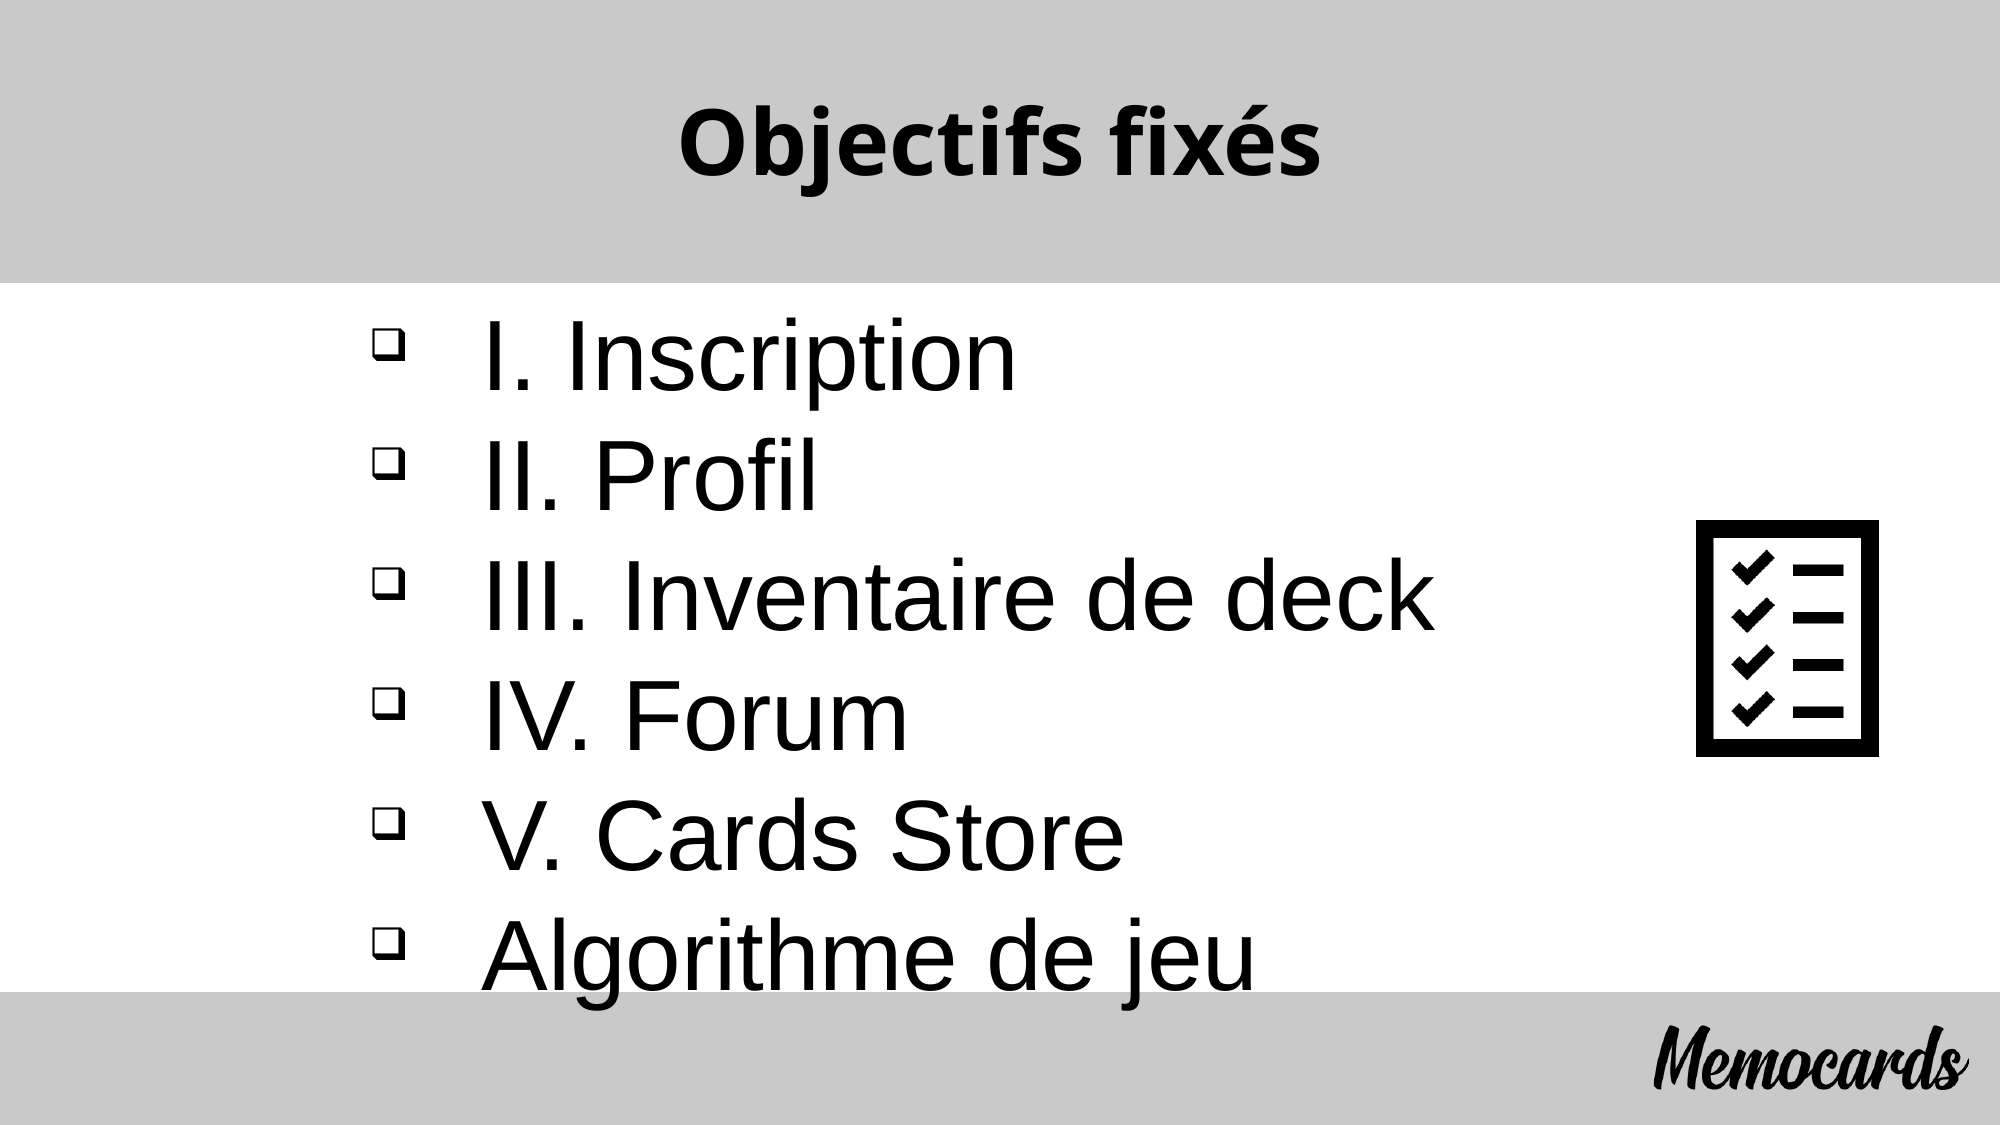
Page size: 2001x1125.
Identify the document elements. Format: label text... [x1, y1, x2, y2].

text_box I. Inscription II. Profil III. Inventaire de deck IV. Forum V. Cards Store Algorithme de jeu [354, 282, 1760, 993]
text_box Objectifs fixés [266, 29, 1733, 248]
text_box [0, 0, 2000, 285]
picture [1650, 1017, 1970, 1100]
picture [1645, 496, 1929, 780]
text_box [0, 990, 2000, 1125]
